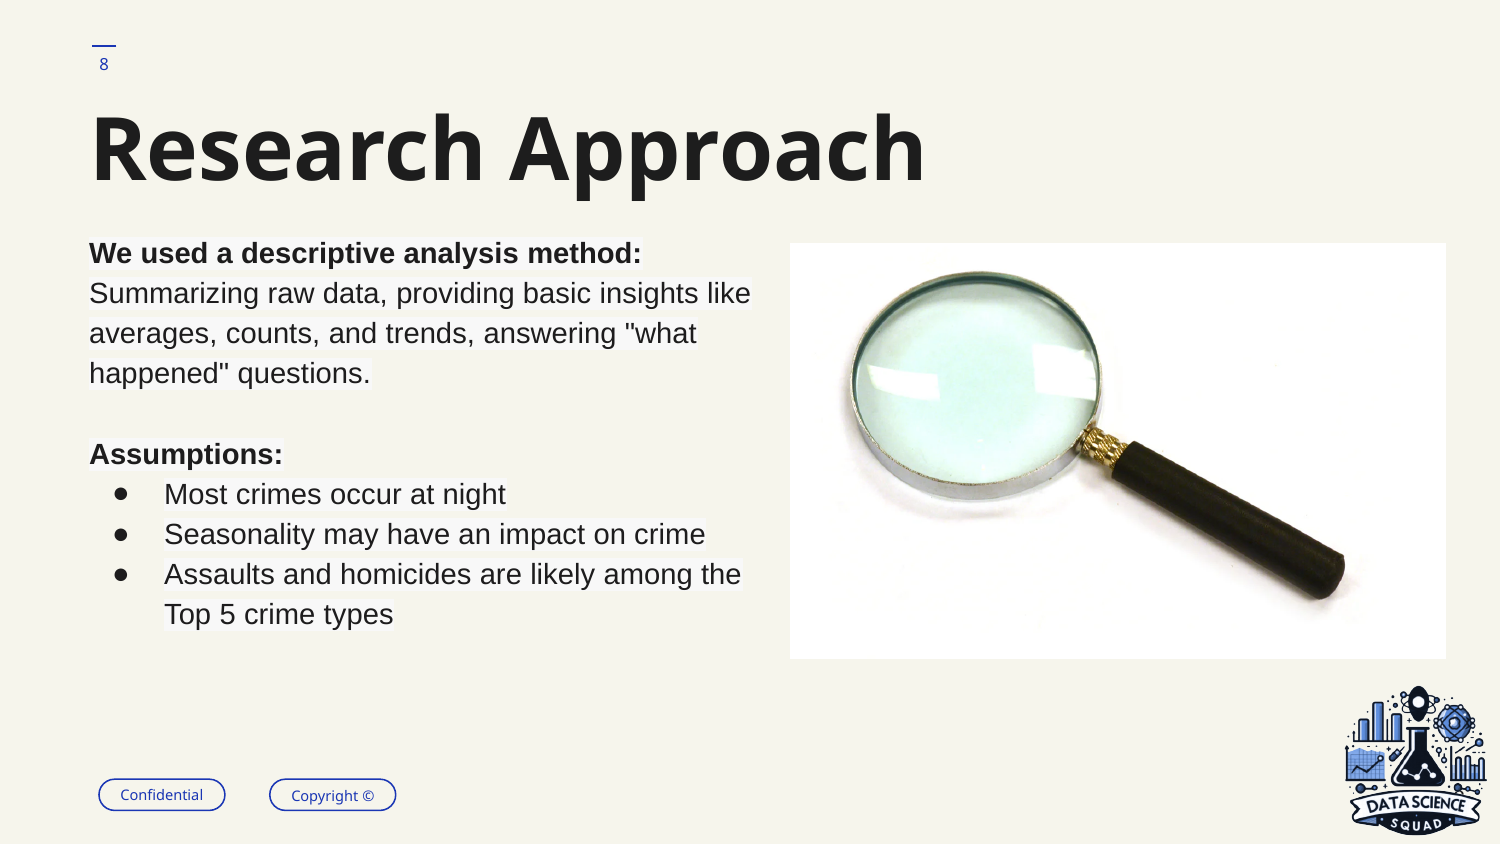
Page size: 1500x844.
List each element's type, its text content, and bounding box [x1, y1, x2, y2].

picture [1332, 676, 1500, 844]
picture [789, 243, 1446, 659]
slide_number ‹#› [69, 33, 140, 98]
list We used a descriptive analysis method: Summarizing raw data, providing basic insights like averages, counts, and trends, answering "what happened" questions. Assumptions: Most crimes occur at night Seasonality may have an impact on crime Assaults and homicides are likely among the Top 5 crime types [74, 214, 797, 717]
title Research Approach [74, 97, 1254, 226]
